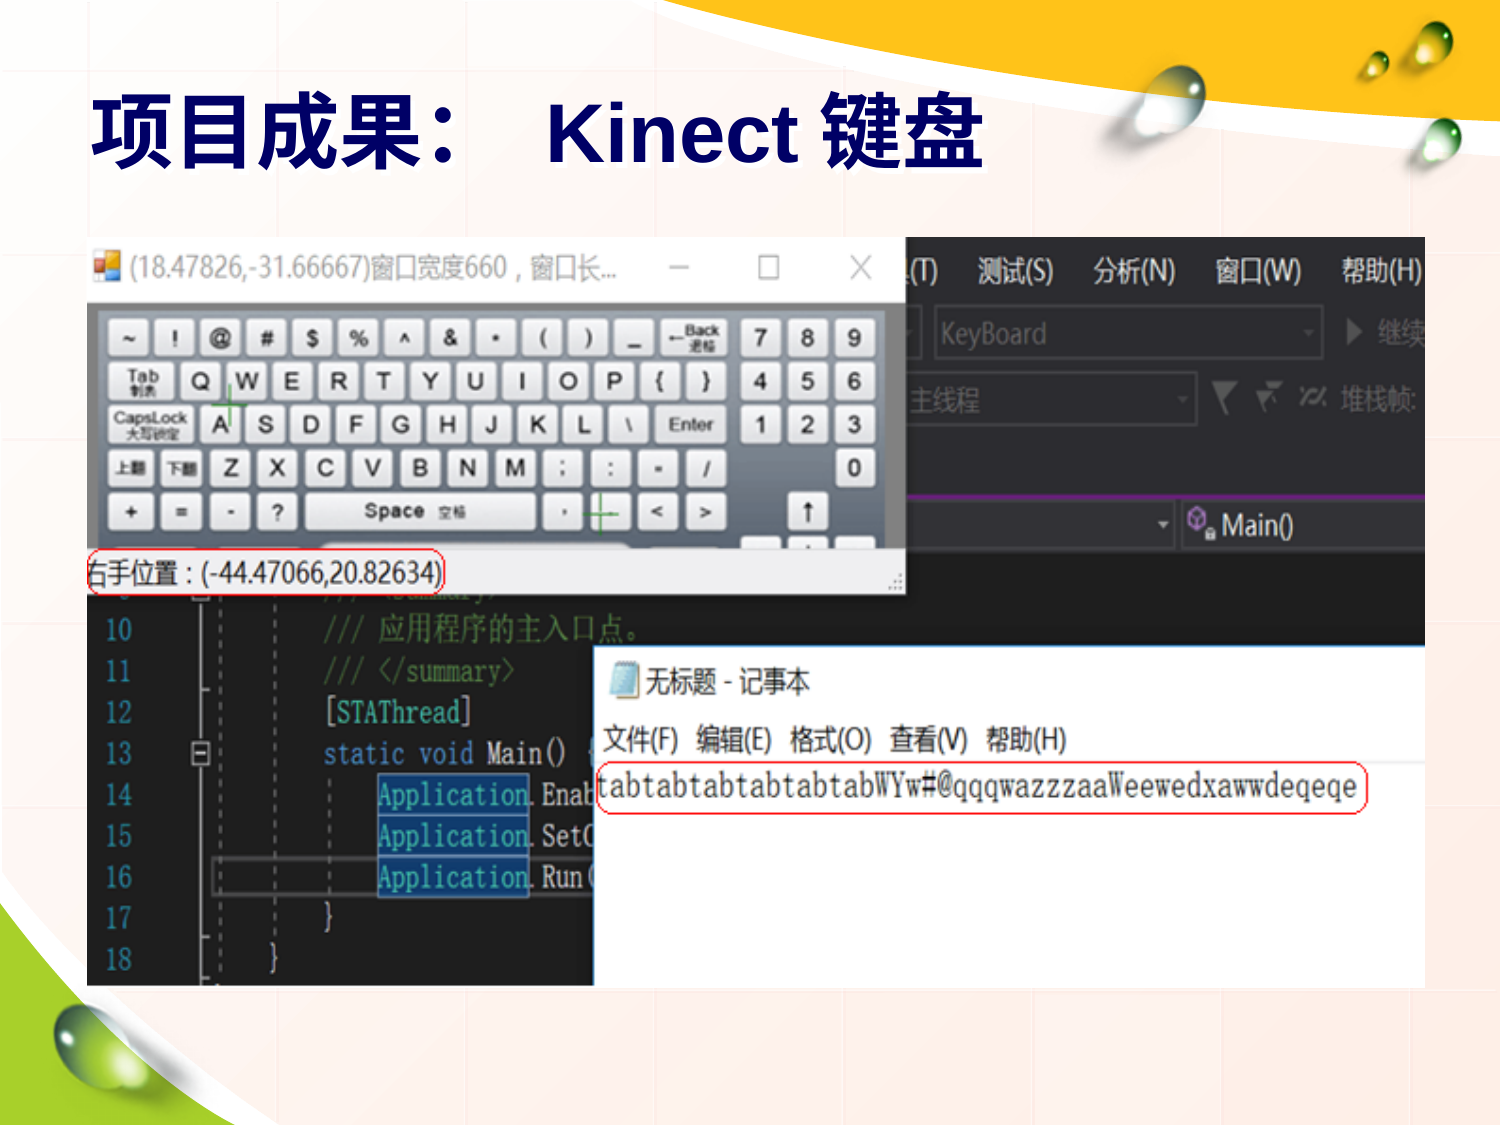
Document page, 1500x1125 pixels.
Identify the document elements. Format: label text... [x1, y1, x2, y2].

title 项目成果： Kinect键盘 [75, 53, 1425, 206]
picture [0, 0, 1500, 1125]
